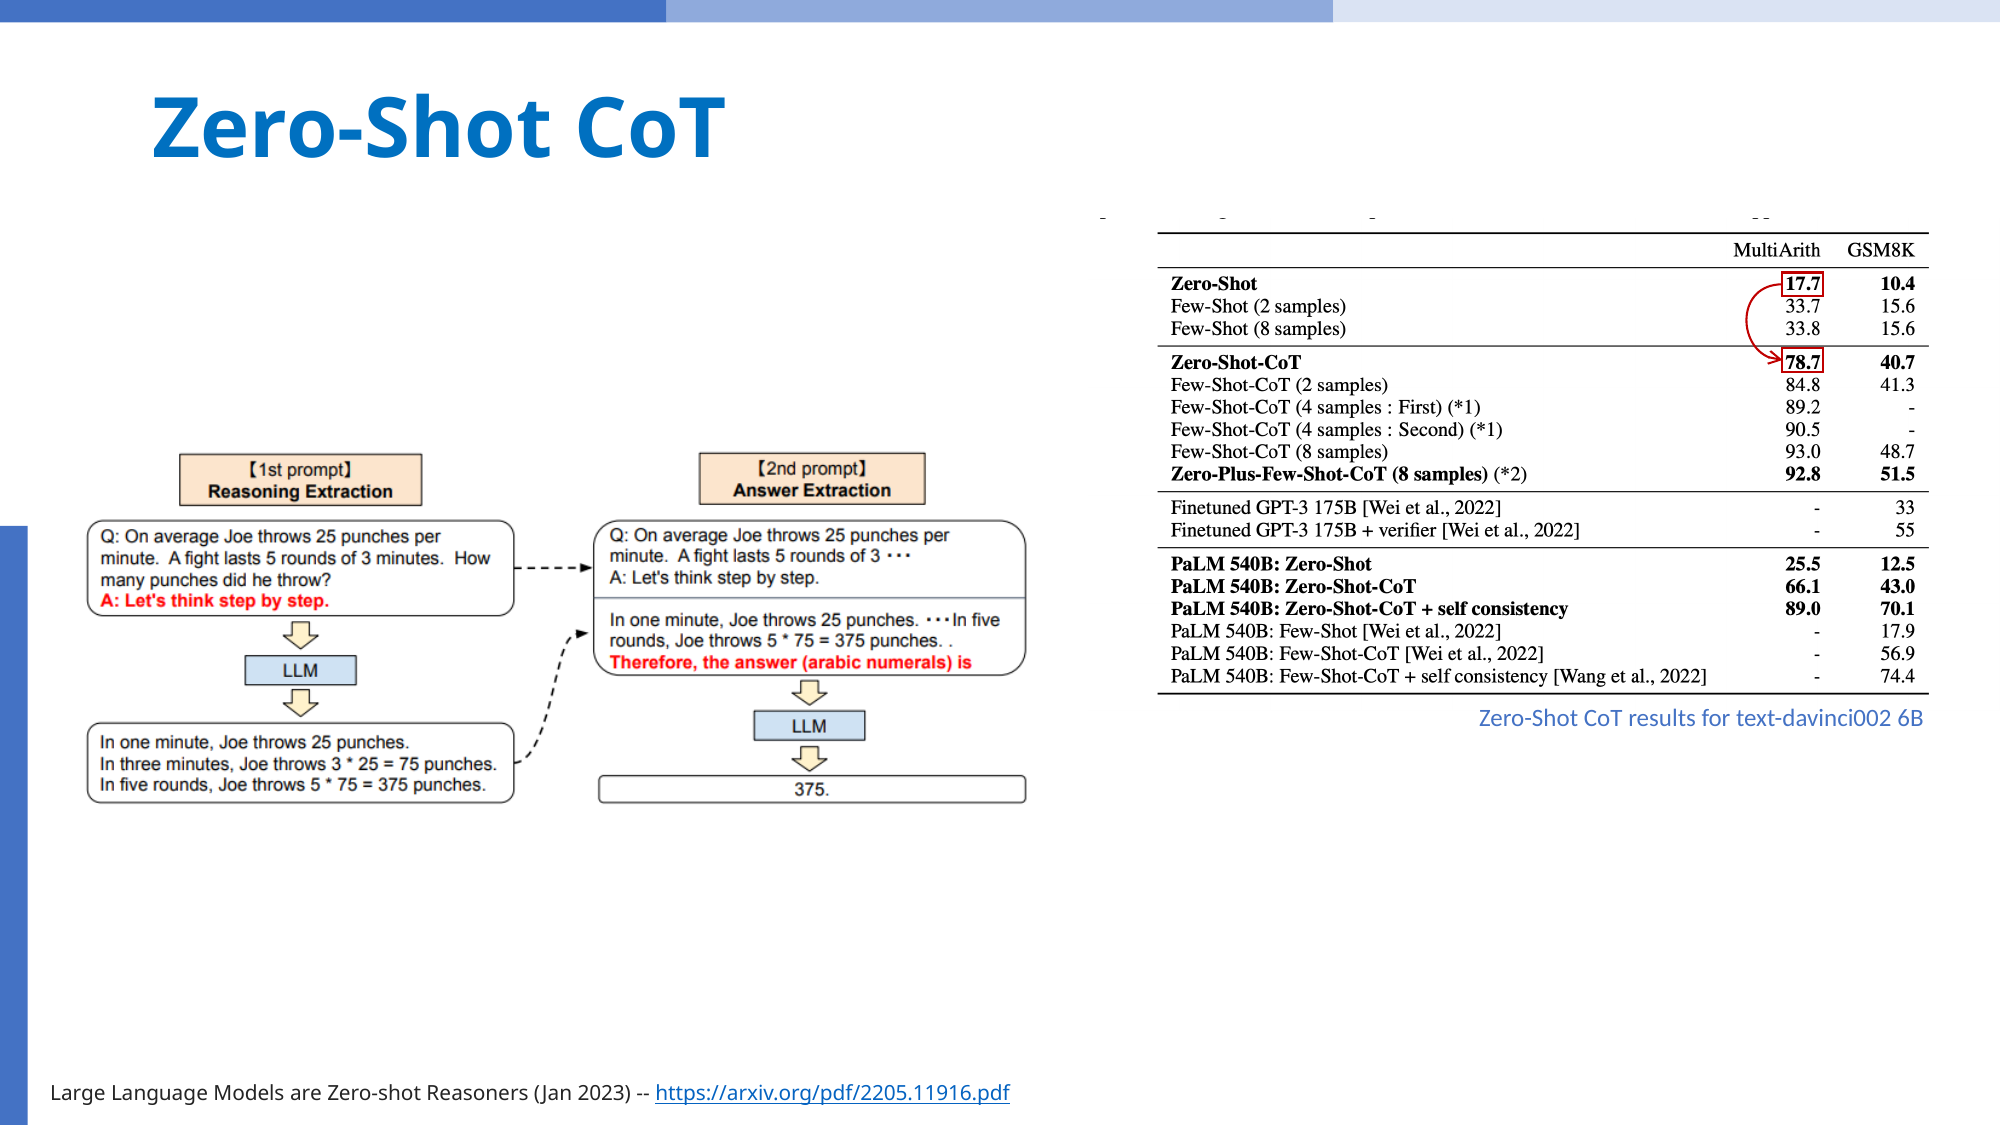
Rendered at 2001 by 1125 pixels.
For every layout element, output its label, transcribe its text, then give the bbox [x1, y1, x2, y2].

title Zero-Shot CoT [137, 59, 1863, 201]
picture [74, 436, 1041, 815]
text_box Zero-Shot CoT results for text-davinci002 6B [1355, 711, 2000, 739]
picture [1088, 218, 2000, 711]
text_box Large Language Models are Zero-shot Reasoners (Jan 2023) -- https://arxiv.org/pdf/2205.11916.pdf [35, 1072, 1036, 1116]
